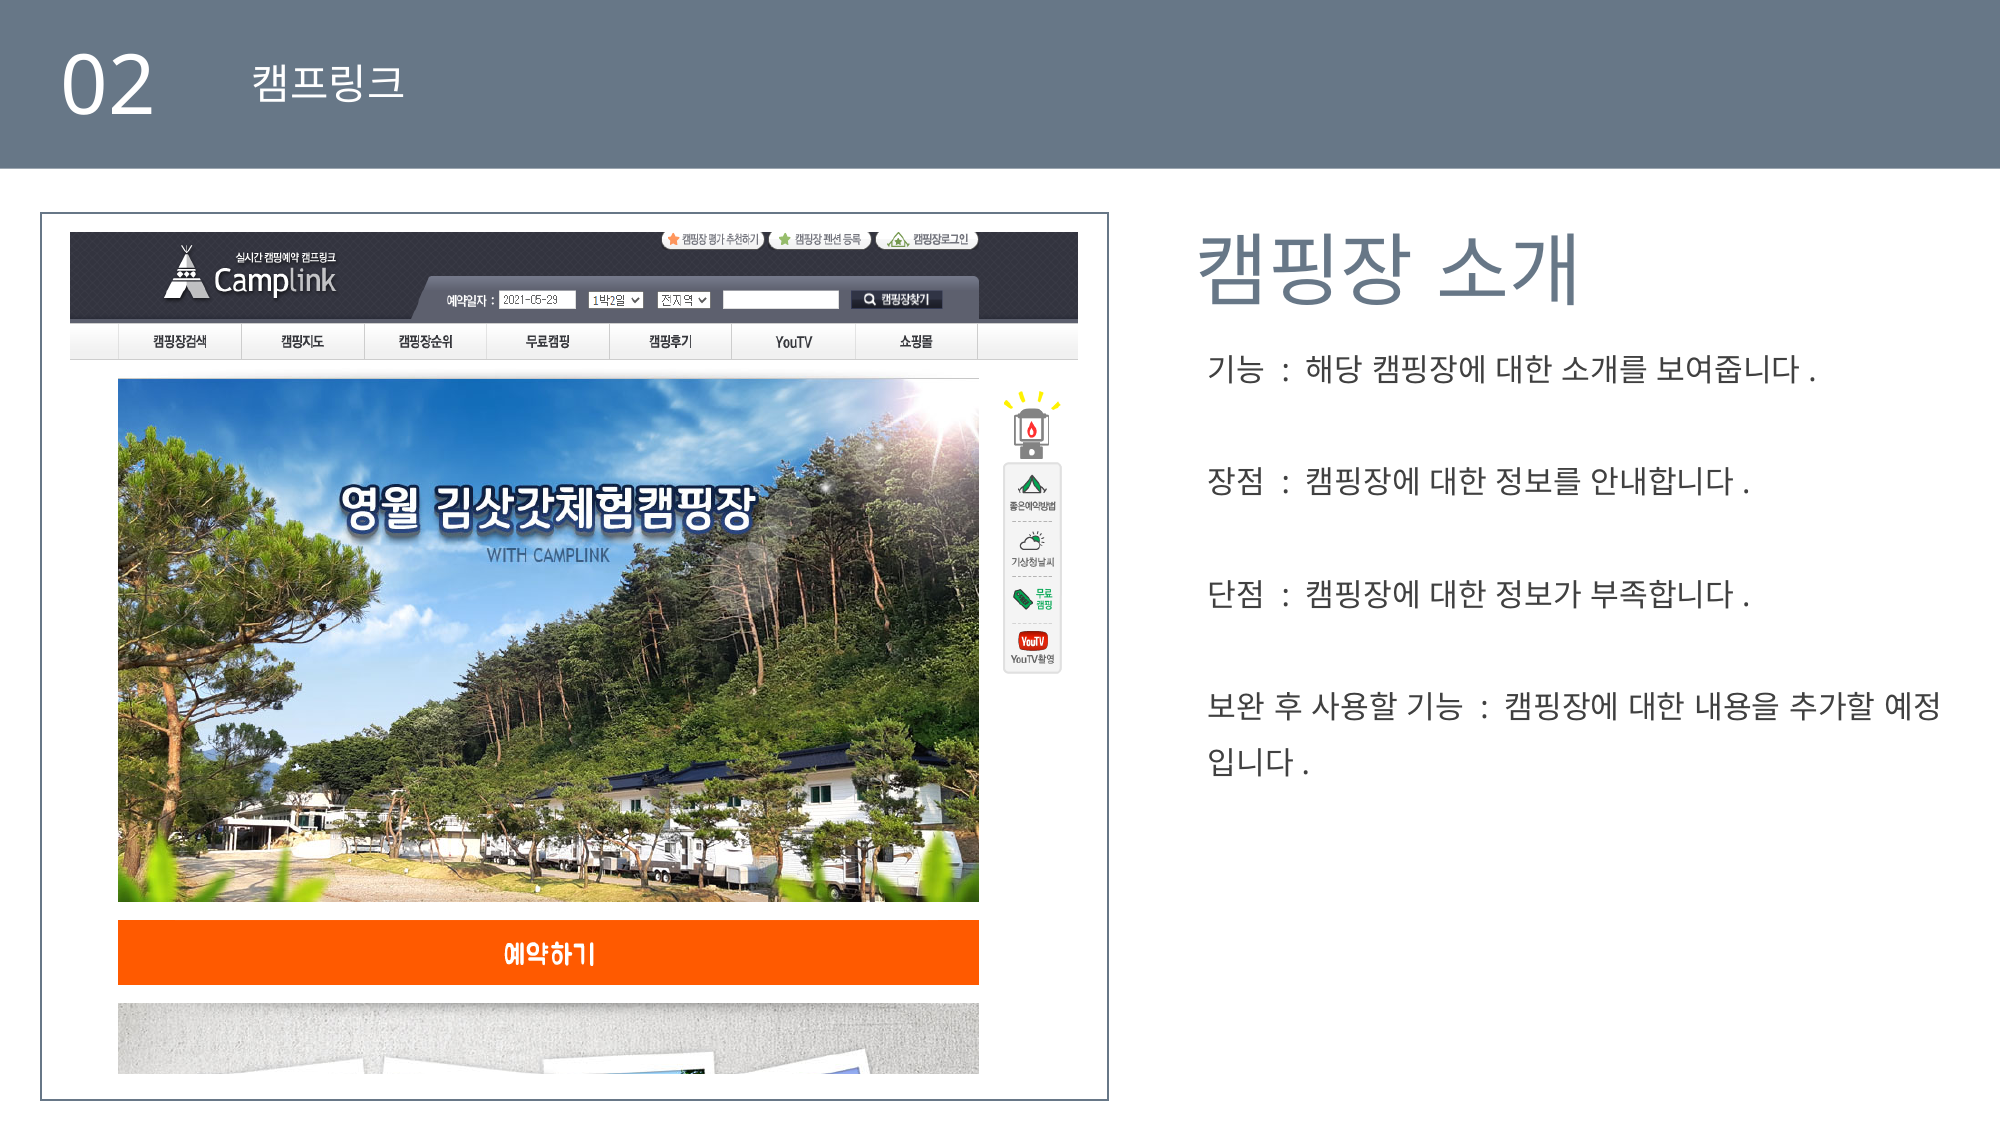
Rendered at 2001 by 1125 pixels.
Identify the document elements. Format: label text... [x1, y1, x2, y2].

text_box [0, 0, 2000, 168]
picture [70, 232, 1079, 1074]
text_box 기능 : 해당 캠핑장에 대한 소개를 보여줍니다. 장점 : 캠핑장에 대한 정보를 안내합니다. 단점 : 캠핑장에 대한 정보가 부족합니다. 보완 후 사용할 기능 : 캠핑장에 대한 내용을 추가할 예정 입니다. [1193, 324, 1957, 789]
text_box [40, 212, 1109, 1101]
text_box 캠핑장 소개 [1180, 213, 1598, 323]
